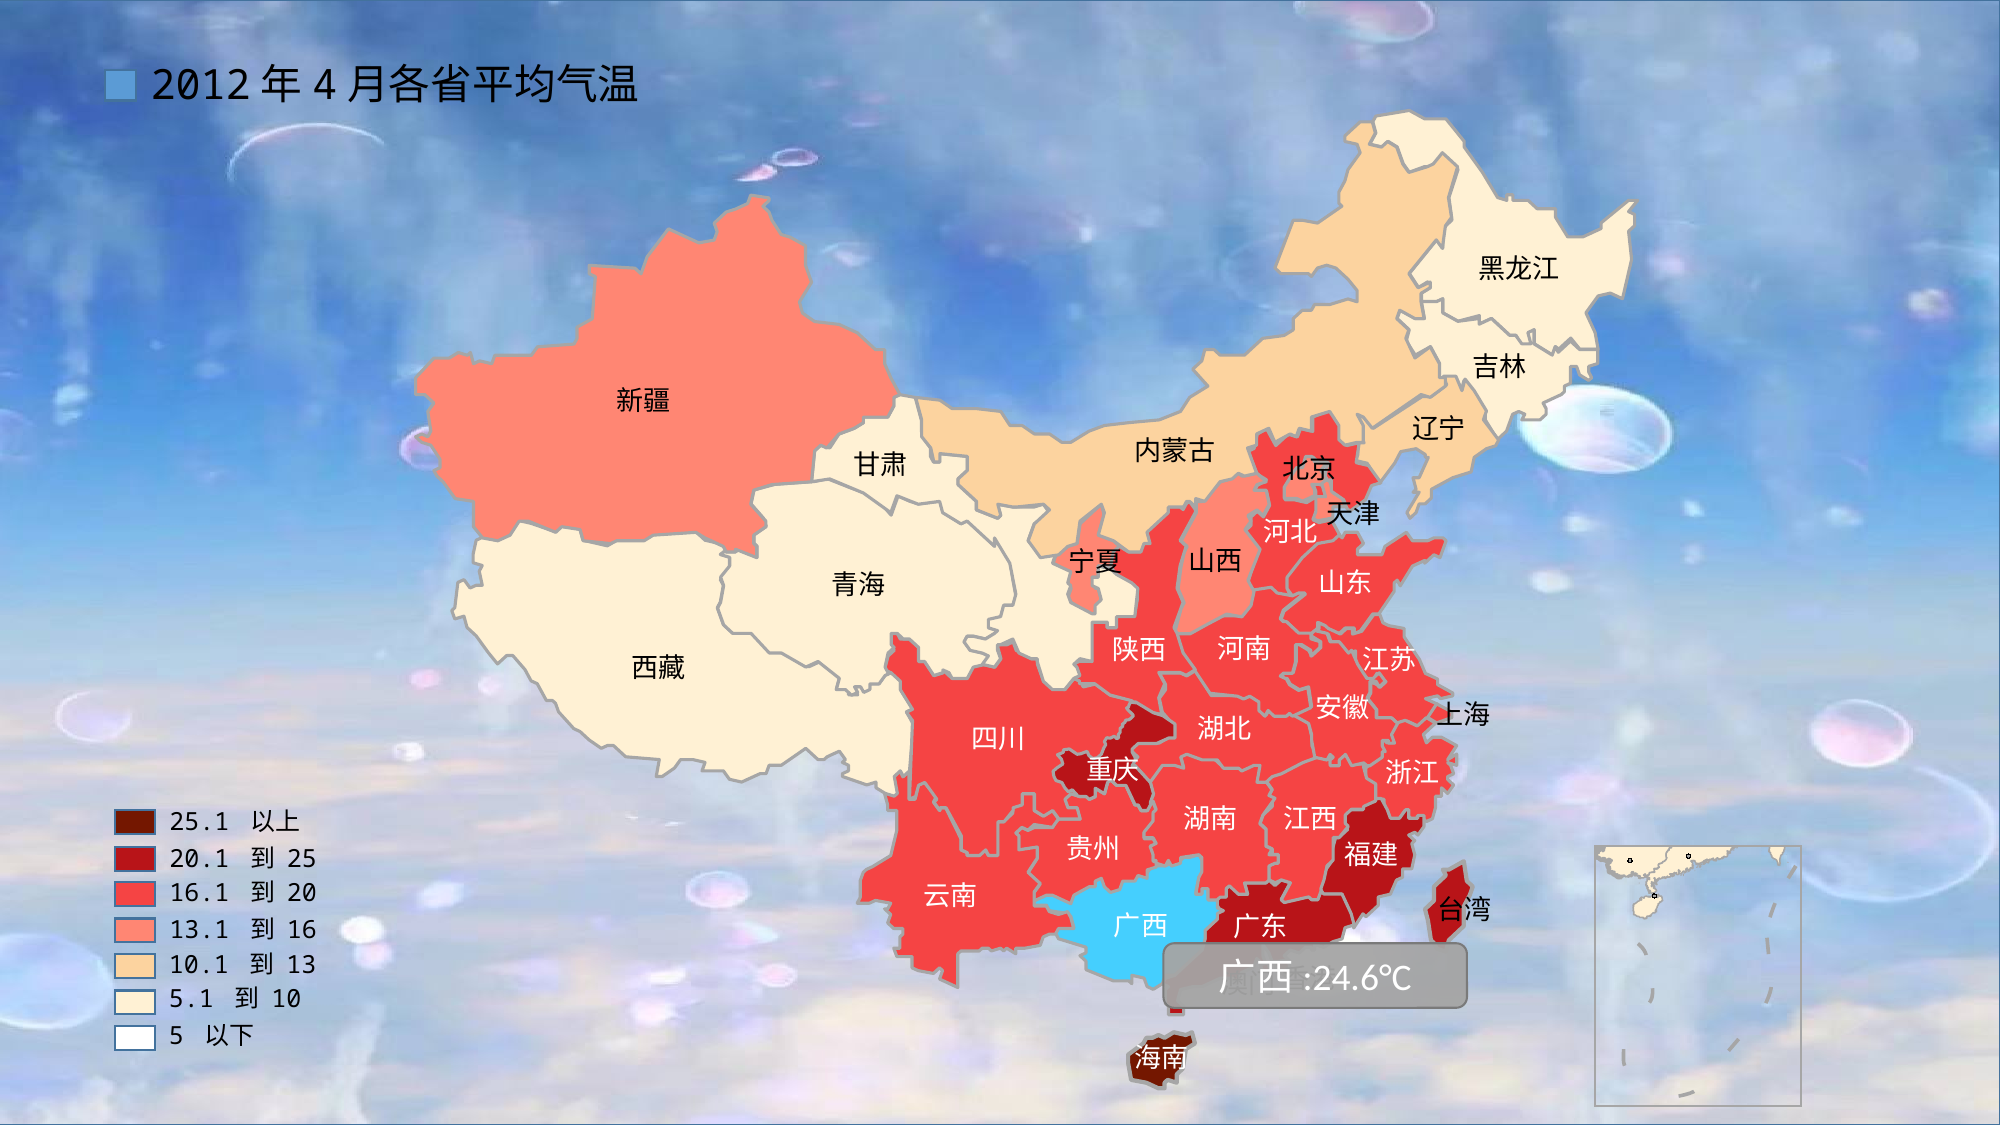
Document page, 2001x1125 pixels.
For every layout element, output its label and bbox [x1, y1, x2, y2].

picture [0, 0, 2000, 1125]
text_box [1594, 845, 1801, 1106]
text_box [415, 110, 1639, 1089]
